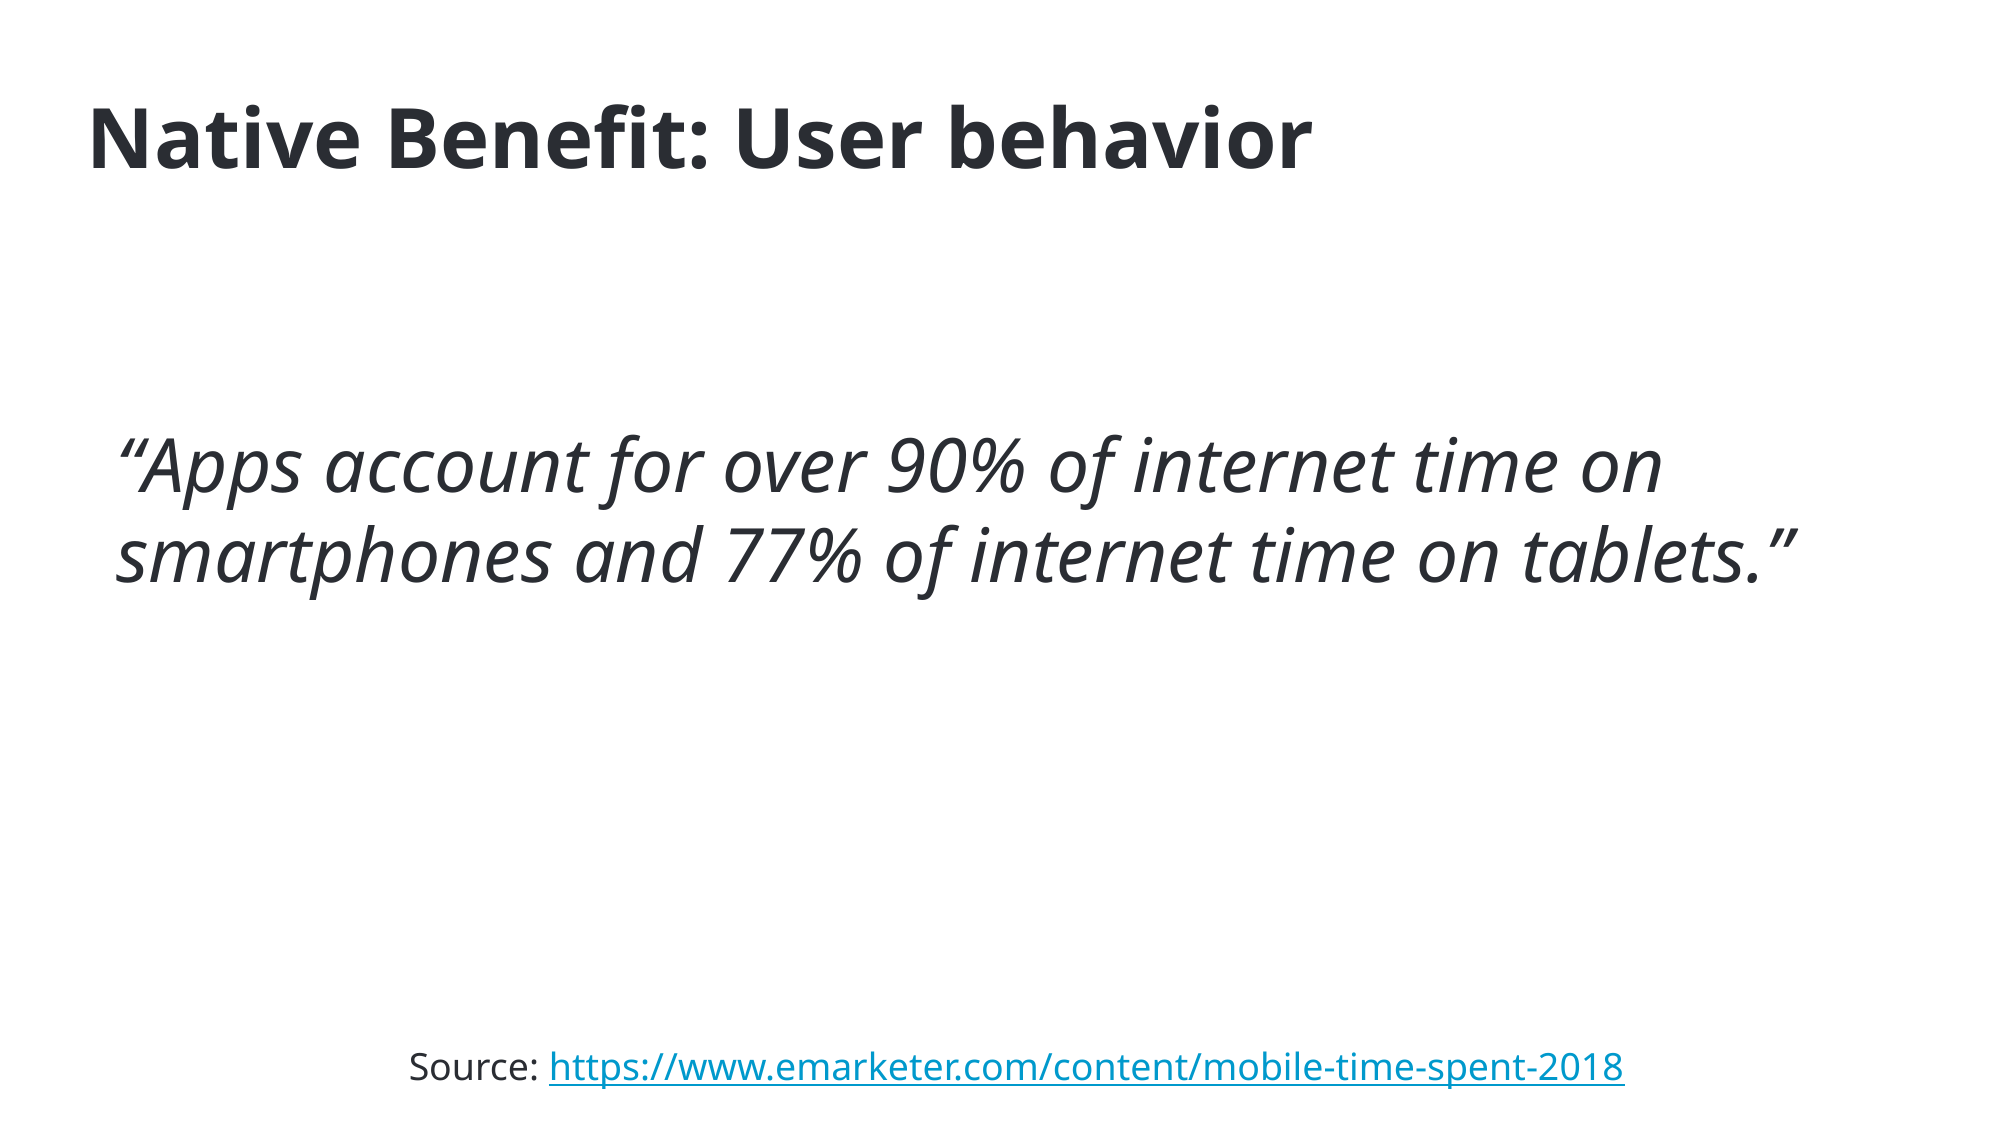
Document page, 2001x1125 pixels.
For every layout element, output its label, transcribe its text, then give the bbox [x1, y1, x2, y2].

list “Apps account for over 90% of internet time on smartphones and 77% of internet time on tablets.” [101, 409, 1911, 675]
title Native Benefit: User behavior [71, 66, 1911, 218]
text_box Source: https://www.emarketer.com/content/mobile-time-spent-2018 [394, 1035, 1650, 1125]
